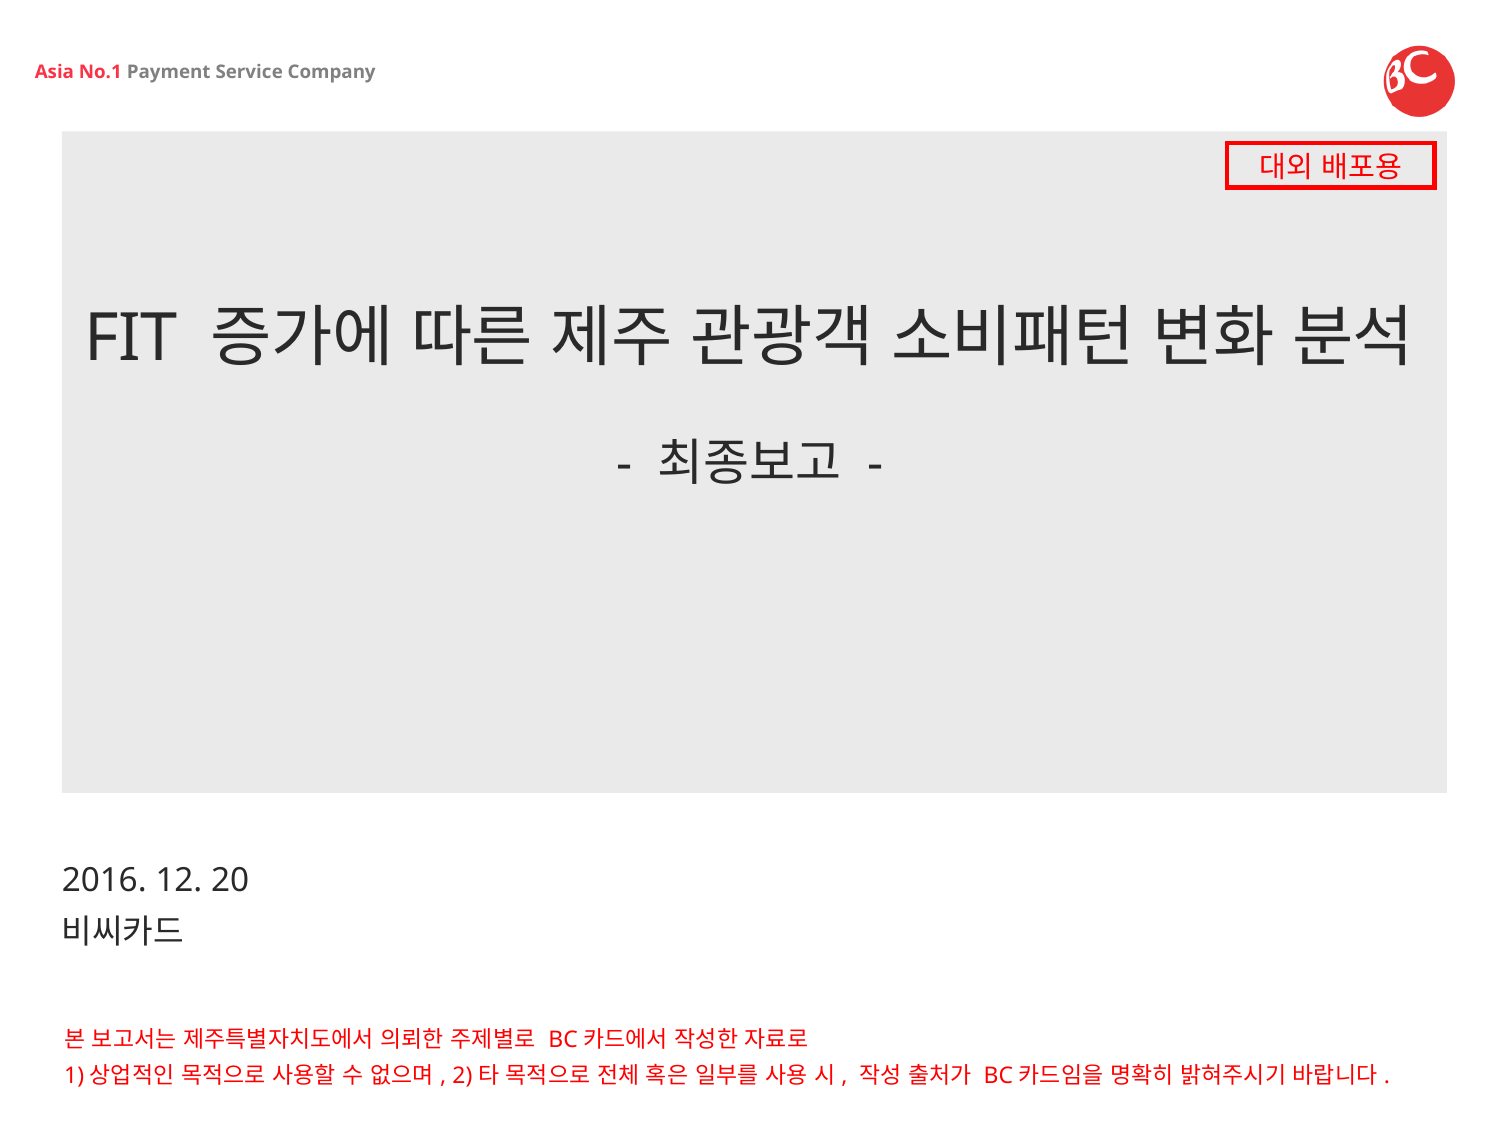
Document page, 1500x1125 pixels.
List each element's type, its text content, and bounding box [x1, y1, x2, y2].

picture [1374, 39, 1463, 123]
text_box 대외 배포용 [1227, 143, 1435, 188]
title FIT 증가에 따른 제주 관광객 소비패턴 변화 분석 - 최종보고 - [44, 302, 1456, 494]
subtitle 2016. 12. 20 비씨카드 [61, 846, 942, 929]
text_box 본 보고서는 제주특별자치도에서 의뢰한 주제별로 BC카드에서 작성한 자료로 1)상업적인 목적으로 사용할 수 없으며, 2)타 목적으로 전체 혹은 일부를 사용 시, 작성 출처가 BC카드임을 명확히 밝혀주시기 바랍니다. [64, 1024, 1412, 1088]
